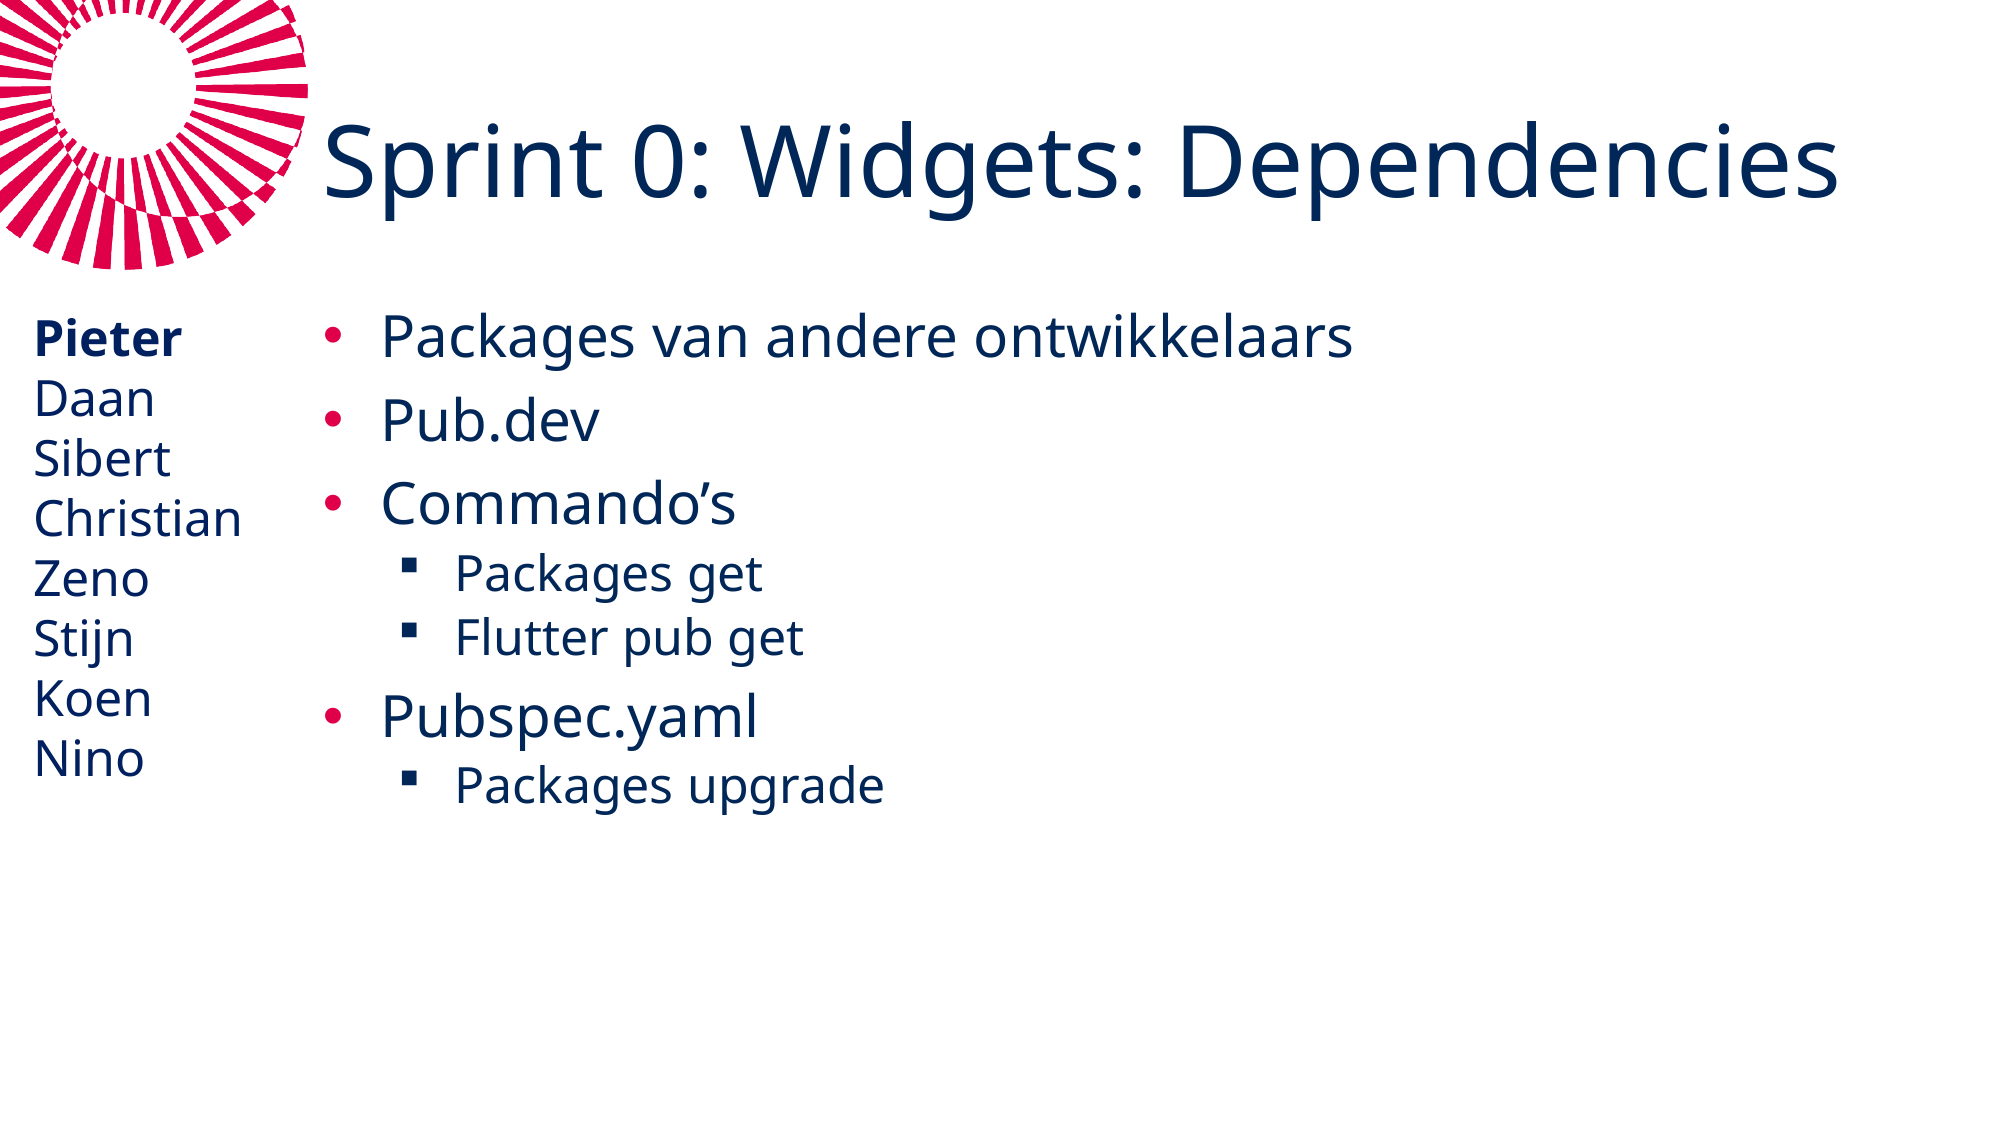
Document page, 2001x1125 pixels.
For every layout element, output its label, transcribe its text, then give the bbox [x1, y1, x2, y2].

list Packages van andere ontwikkelaars Pub.dev Commando’s Packages get Flutter pub get Pubspec.yaml Packages upgrade [307, 299, 1940, 1079]
picture [0, 0, 308, 270]
text_box Pieter Daan Sibert Christian Zeno Stijn Koen Nino [18, 299, 263, 795]
title Sprint 0: Widgets: Dependencies [307, 59, 1940, 271]
